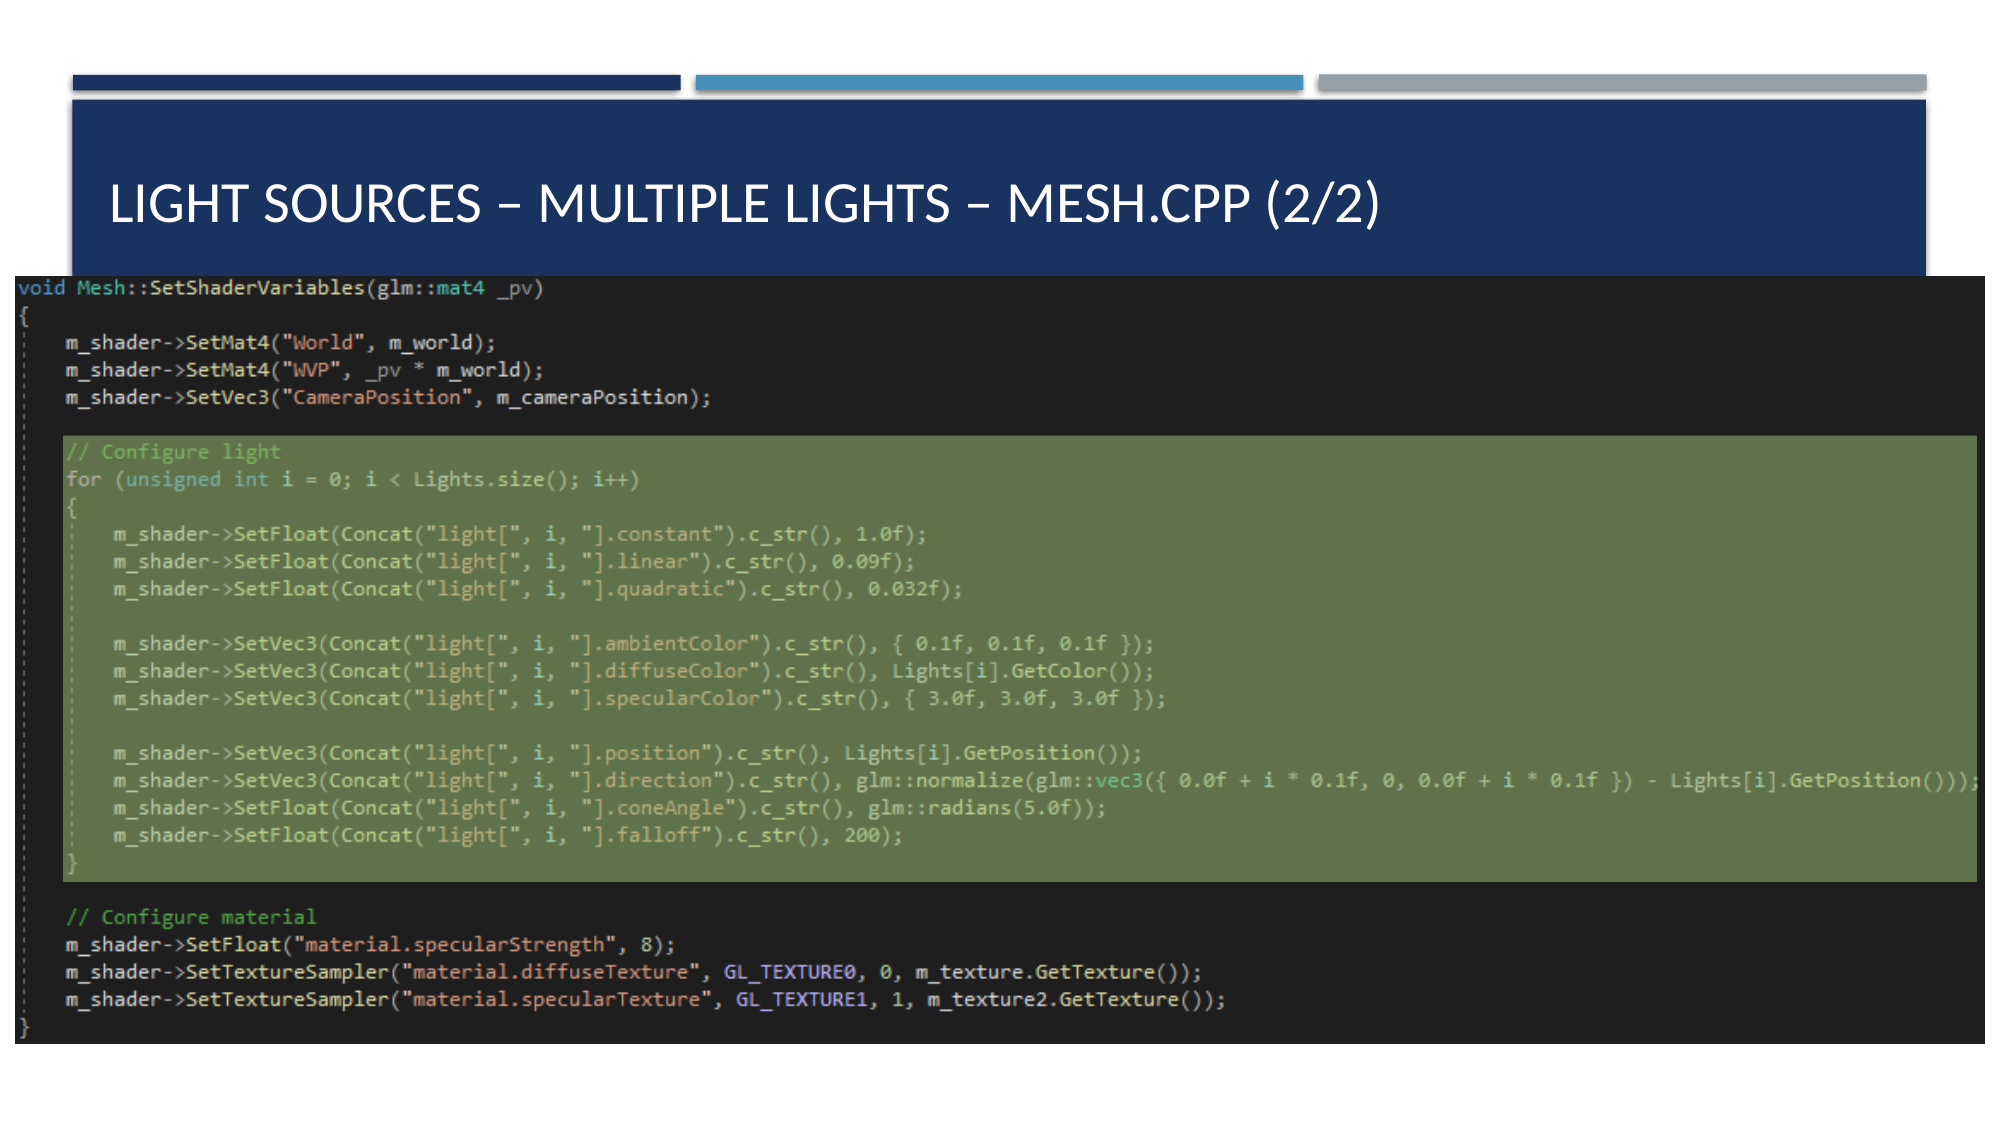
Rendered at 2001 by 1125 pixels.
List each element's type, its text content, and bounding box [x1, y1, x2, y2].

title Light sources – multiple lights – Mesh.CPP (2/2) [94, 119, 1526, 243]
picture [14, 275, 1985, 1044]
